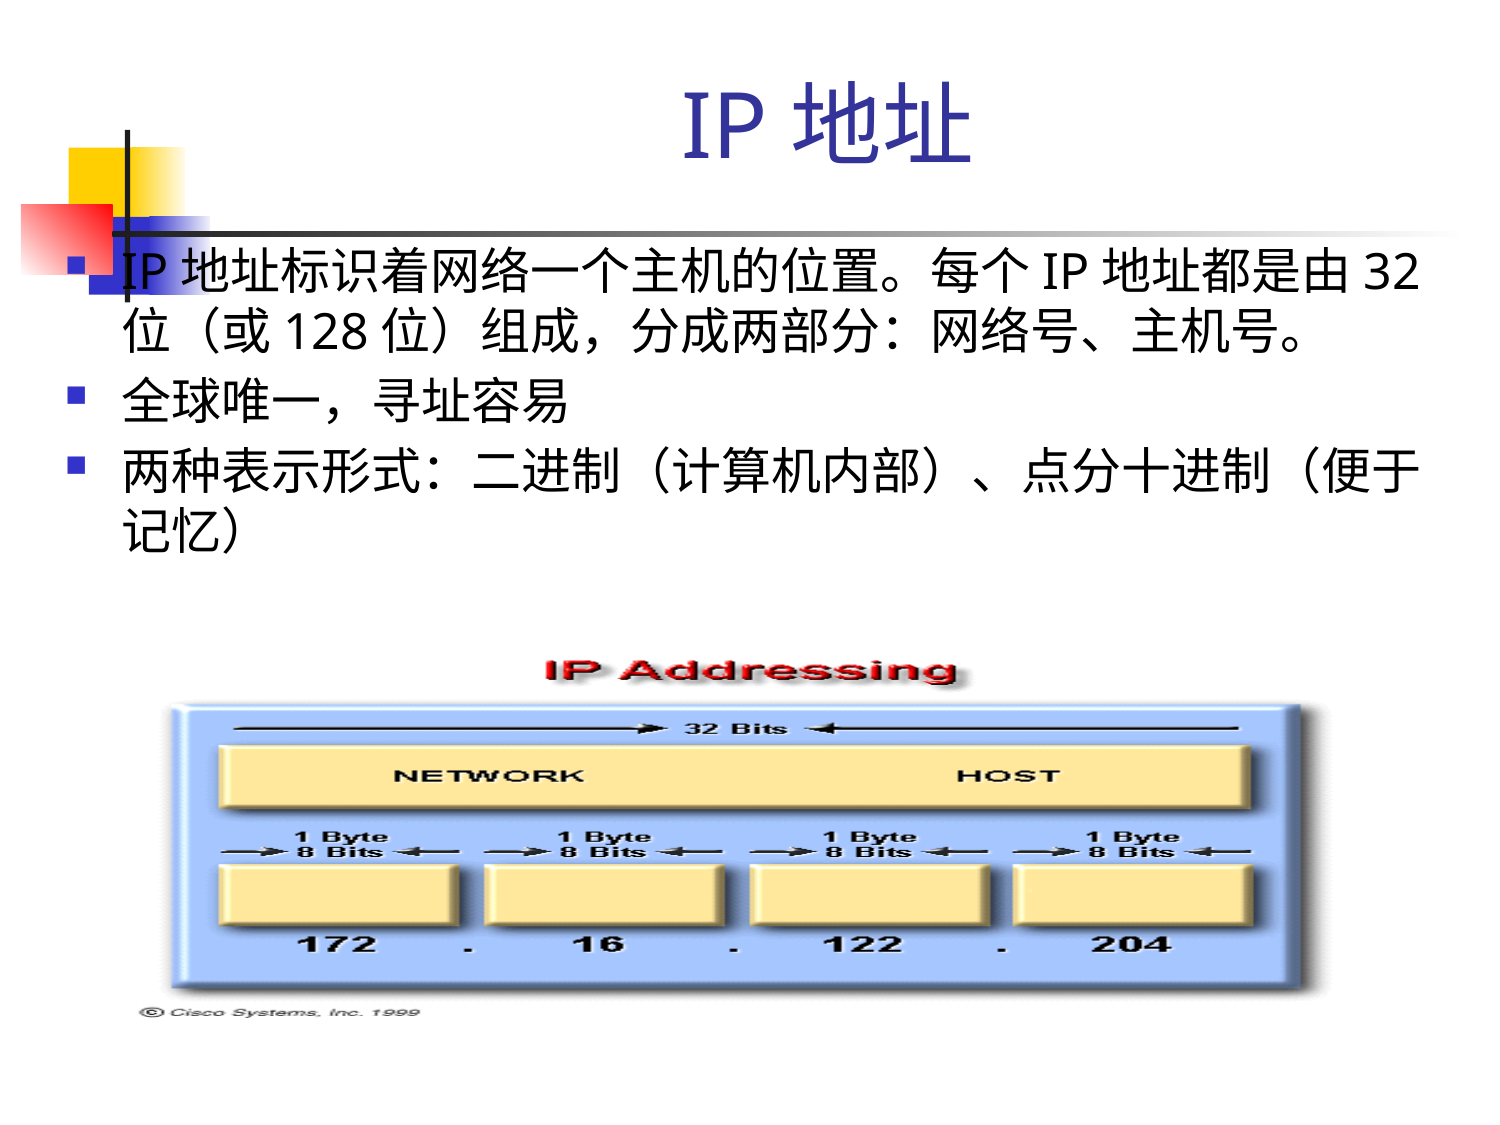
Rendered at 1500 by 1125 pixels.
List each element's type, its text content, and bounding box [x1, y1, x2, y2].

list IP地址标识着网络一个主机的位置。每个IP地址都是由32位（或128位）组成，分成两部分：网络号、主机号。 全球唯一，寻址容易 两种表示形式：二进制（计算机内部）、点分十进制（便于记忆） [49, 231, 1452, 646]
title IP地址 [188, 34, 1468, 185]
picture [135, 632, 1341, 1021]
